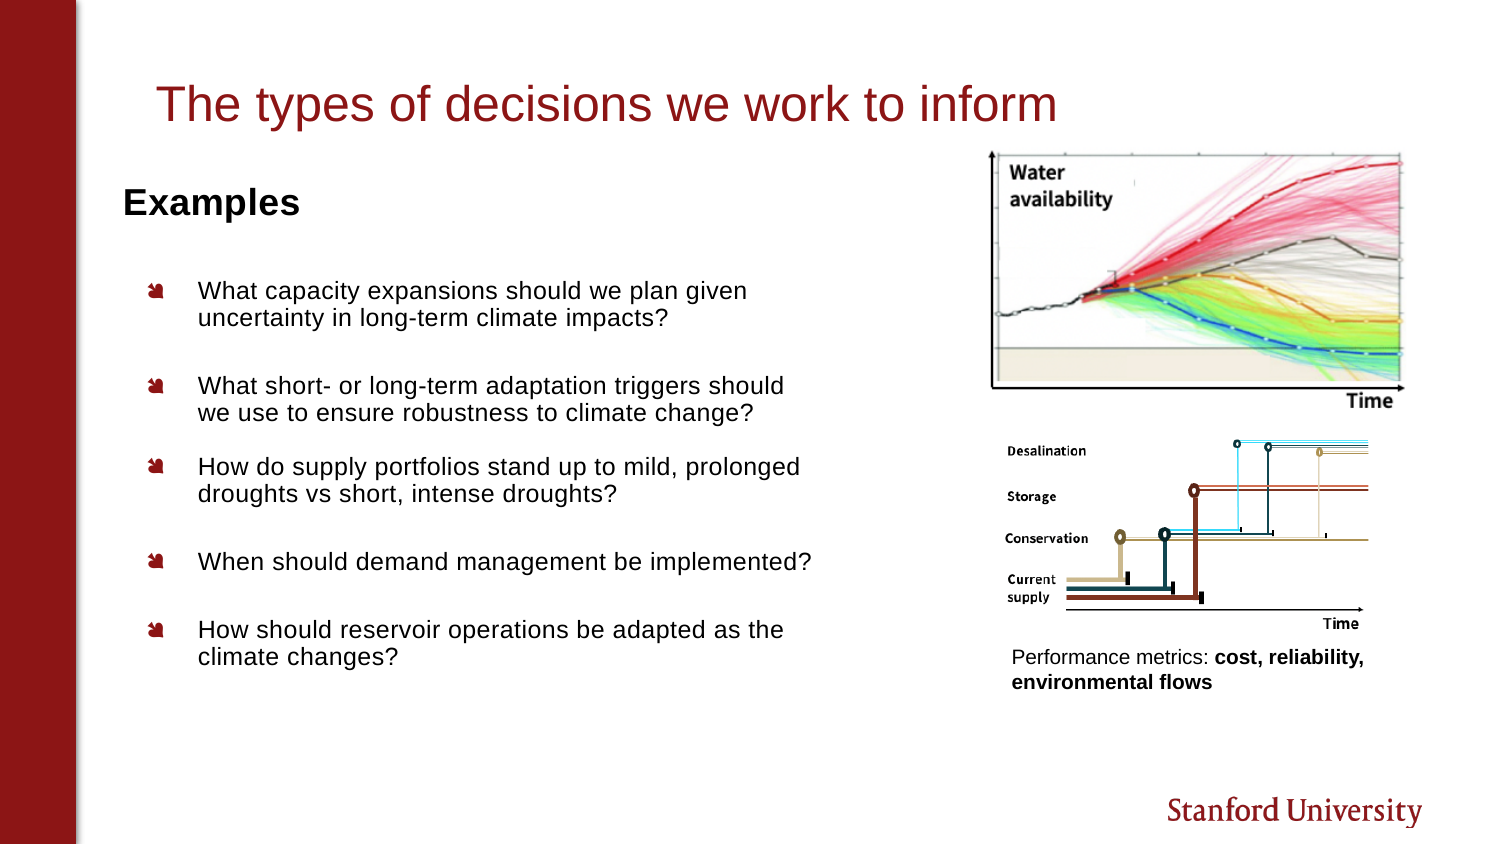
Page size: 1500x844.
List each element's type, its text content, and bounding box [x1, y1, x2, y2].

list Examples What capacity expansions should we plan given uncertainty in long-term climate impacts? What short- or long-term adaptation triggers should we use to ensure robustness to climate change? How do supply portfolios stand up to mild, prolonged droughts vs short, intense droughts? When should demand management be implemented? How should reservoir operations be adapted as the climate changes? [123, 175, 815, 844]
picture [976, 140, 1421, 635]
title The types of decisions we work to inform [155, 58, 1420, 140]
text_box Performance metrics: cost, reliability, environmental flows [996, 641, 1401, 701]
